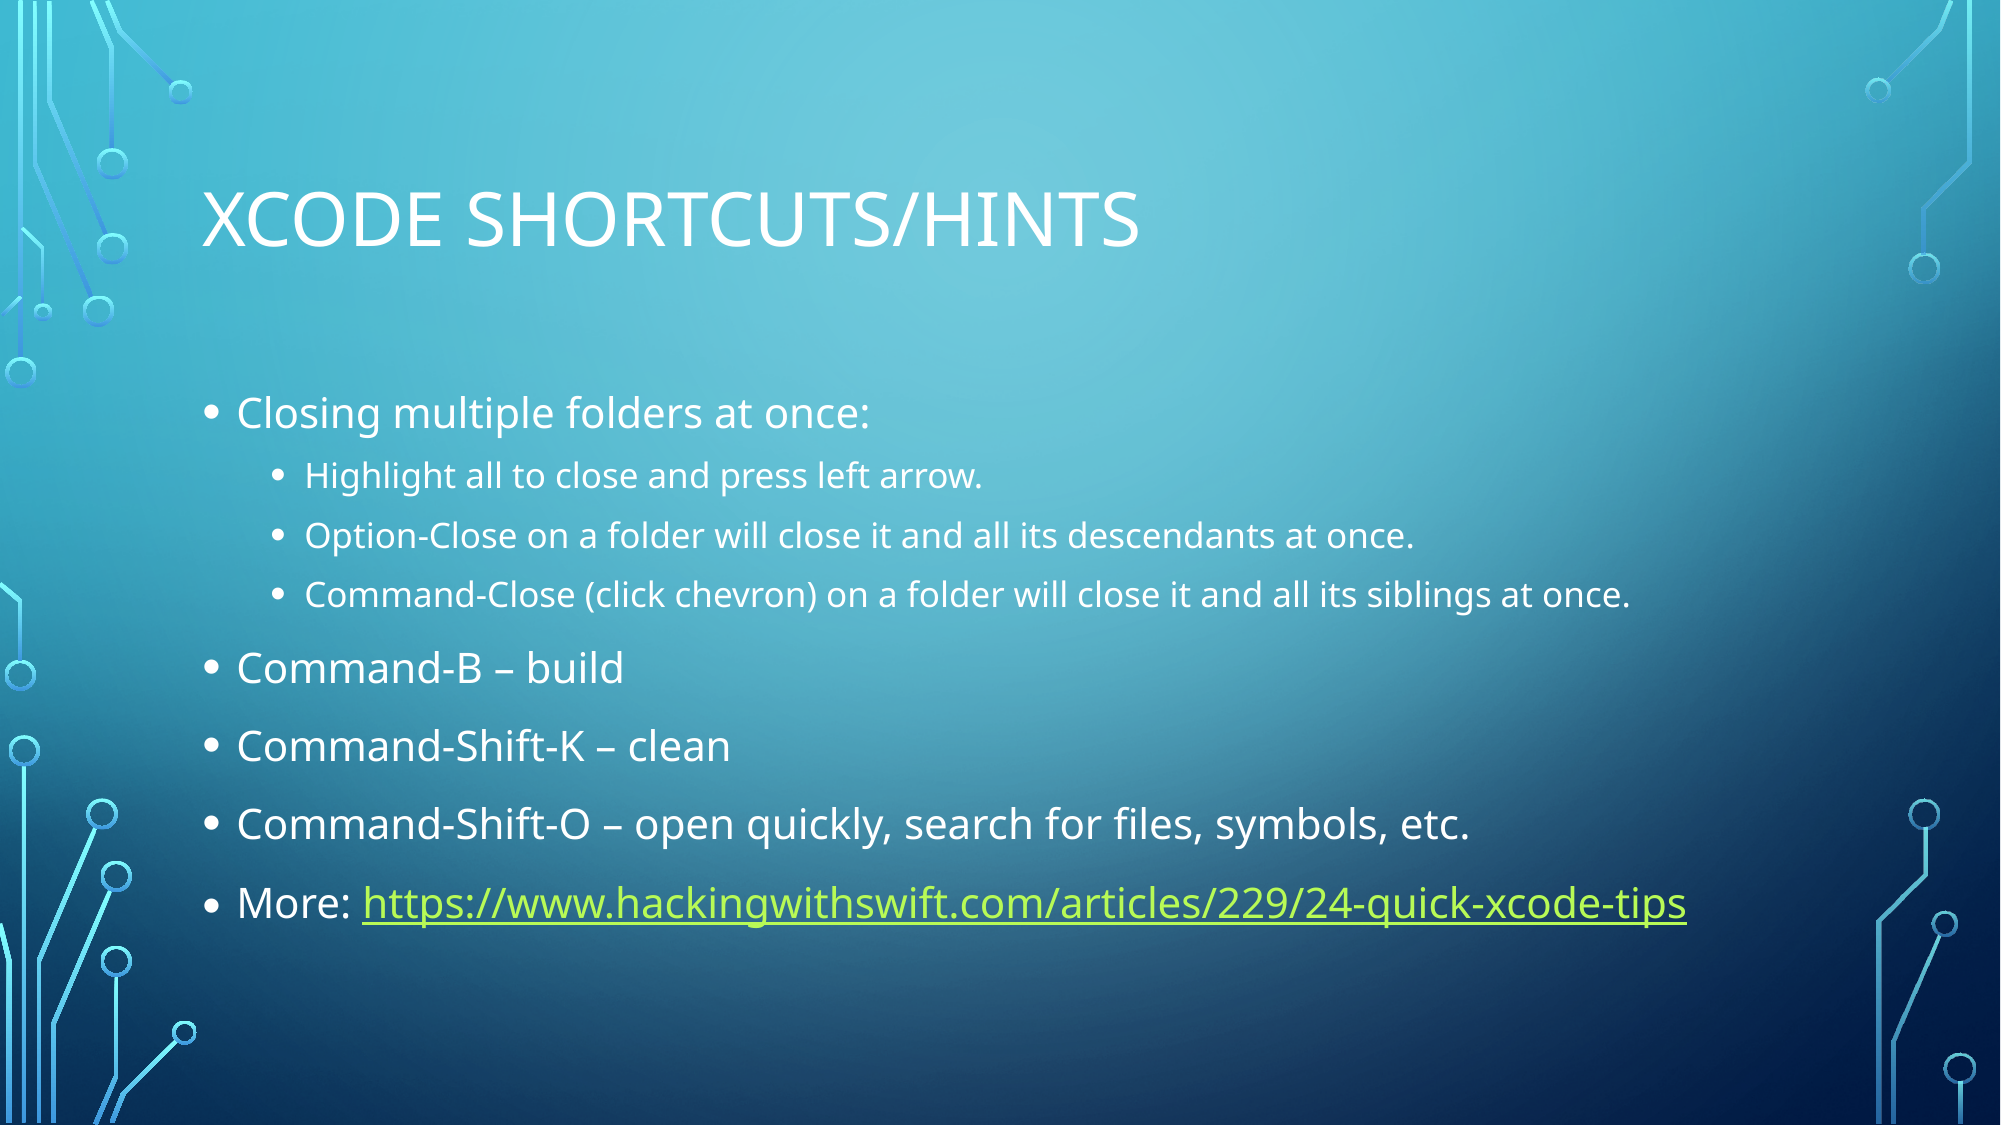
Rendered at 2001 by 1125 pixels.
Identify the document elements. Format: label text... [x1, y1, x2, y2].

list Closing multiple folders at once: Highlight all to close and press left arrow. Option-Close on a folder will close it and all its descendants at once. Command-Close (click chevron) on a folder will close it and all its siblings at once. Command-B – build Command-Shift-K – clean Command-Shift-O – open quickly, search for files, symbols, etc. More: https://www.hackingwithswift.com/articles/229/24-quick-xcode-tips [187, 369, 1813, 950]
title XCODE shortcuts/hints [187, 101, 1813, 344]
